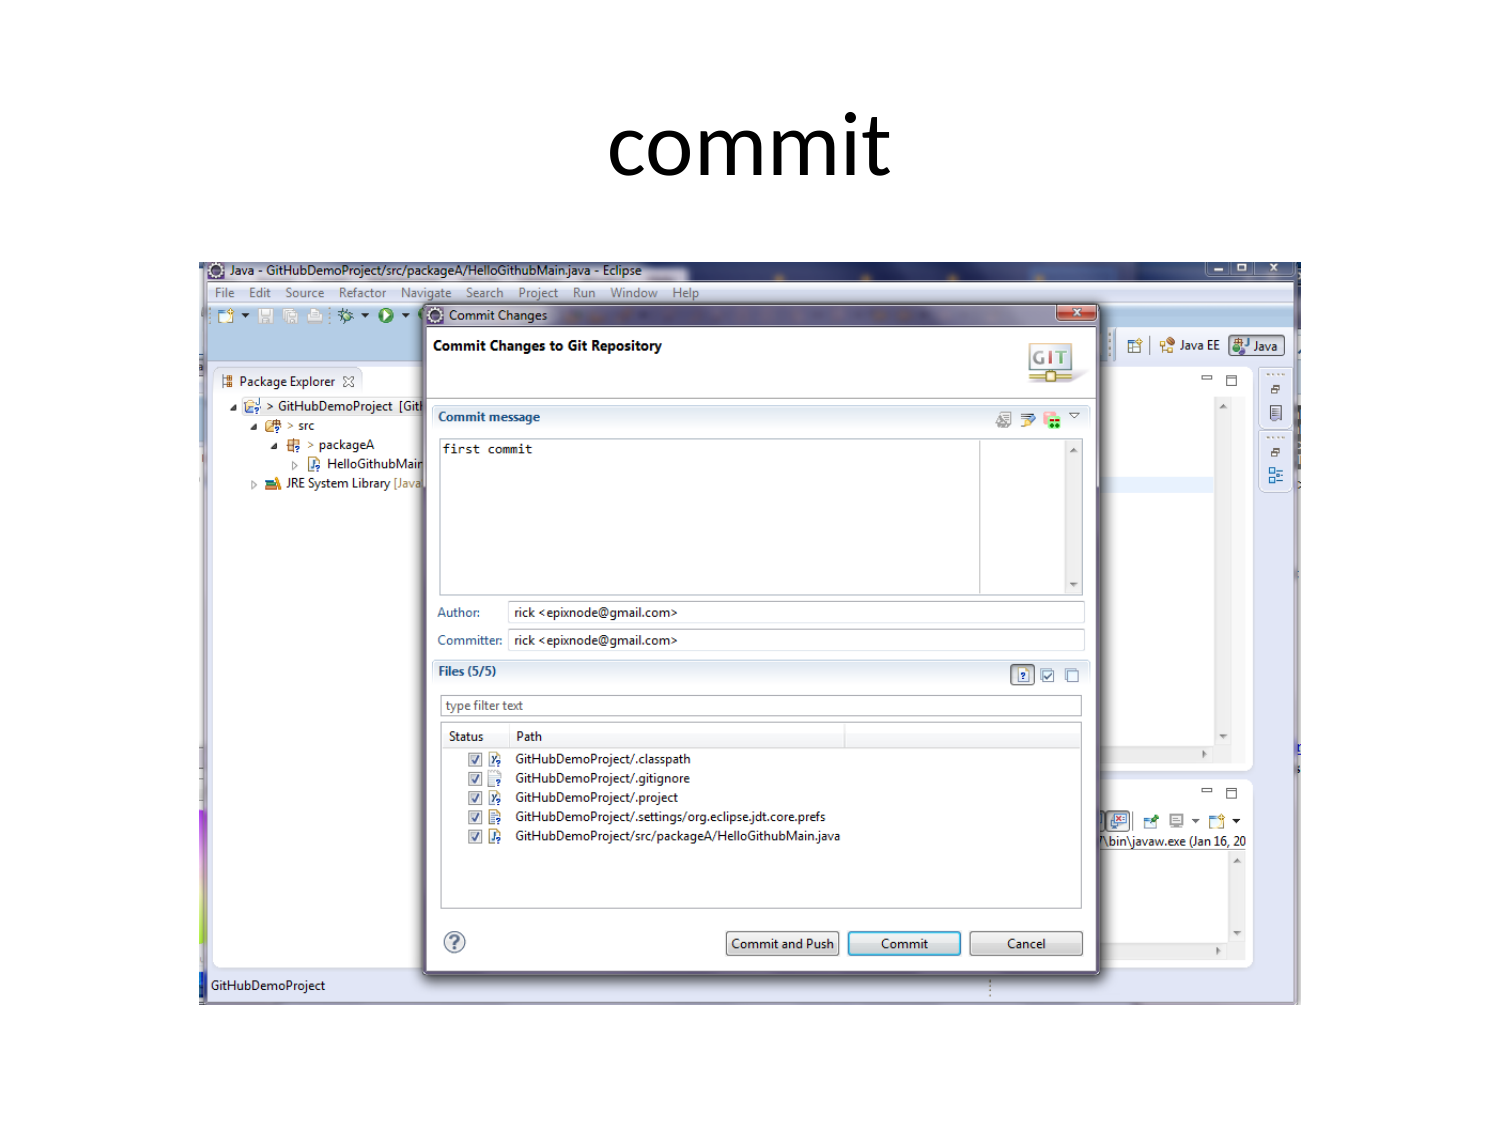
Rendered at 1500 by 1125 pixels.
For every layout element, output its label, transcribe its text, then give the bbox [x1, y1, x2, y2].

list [198, 262, 1301, 1006]
title commit [75, 45, 1425, 233]
